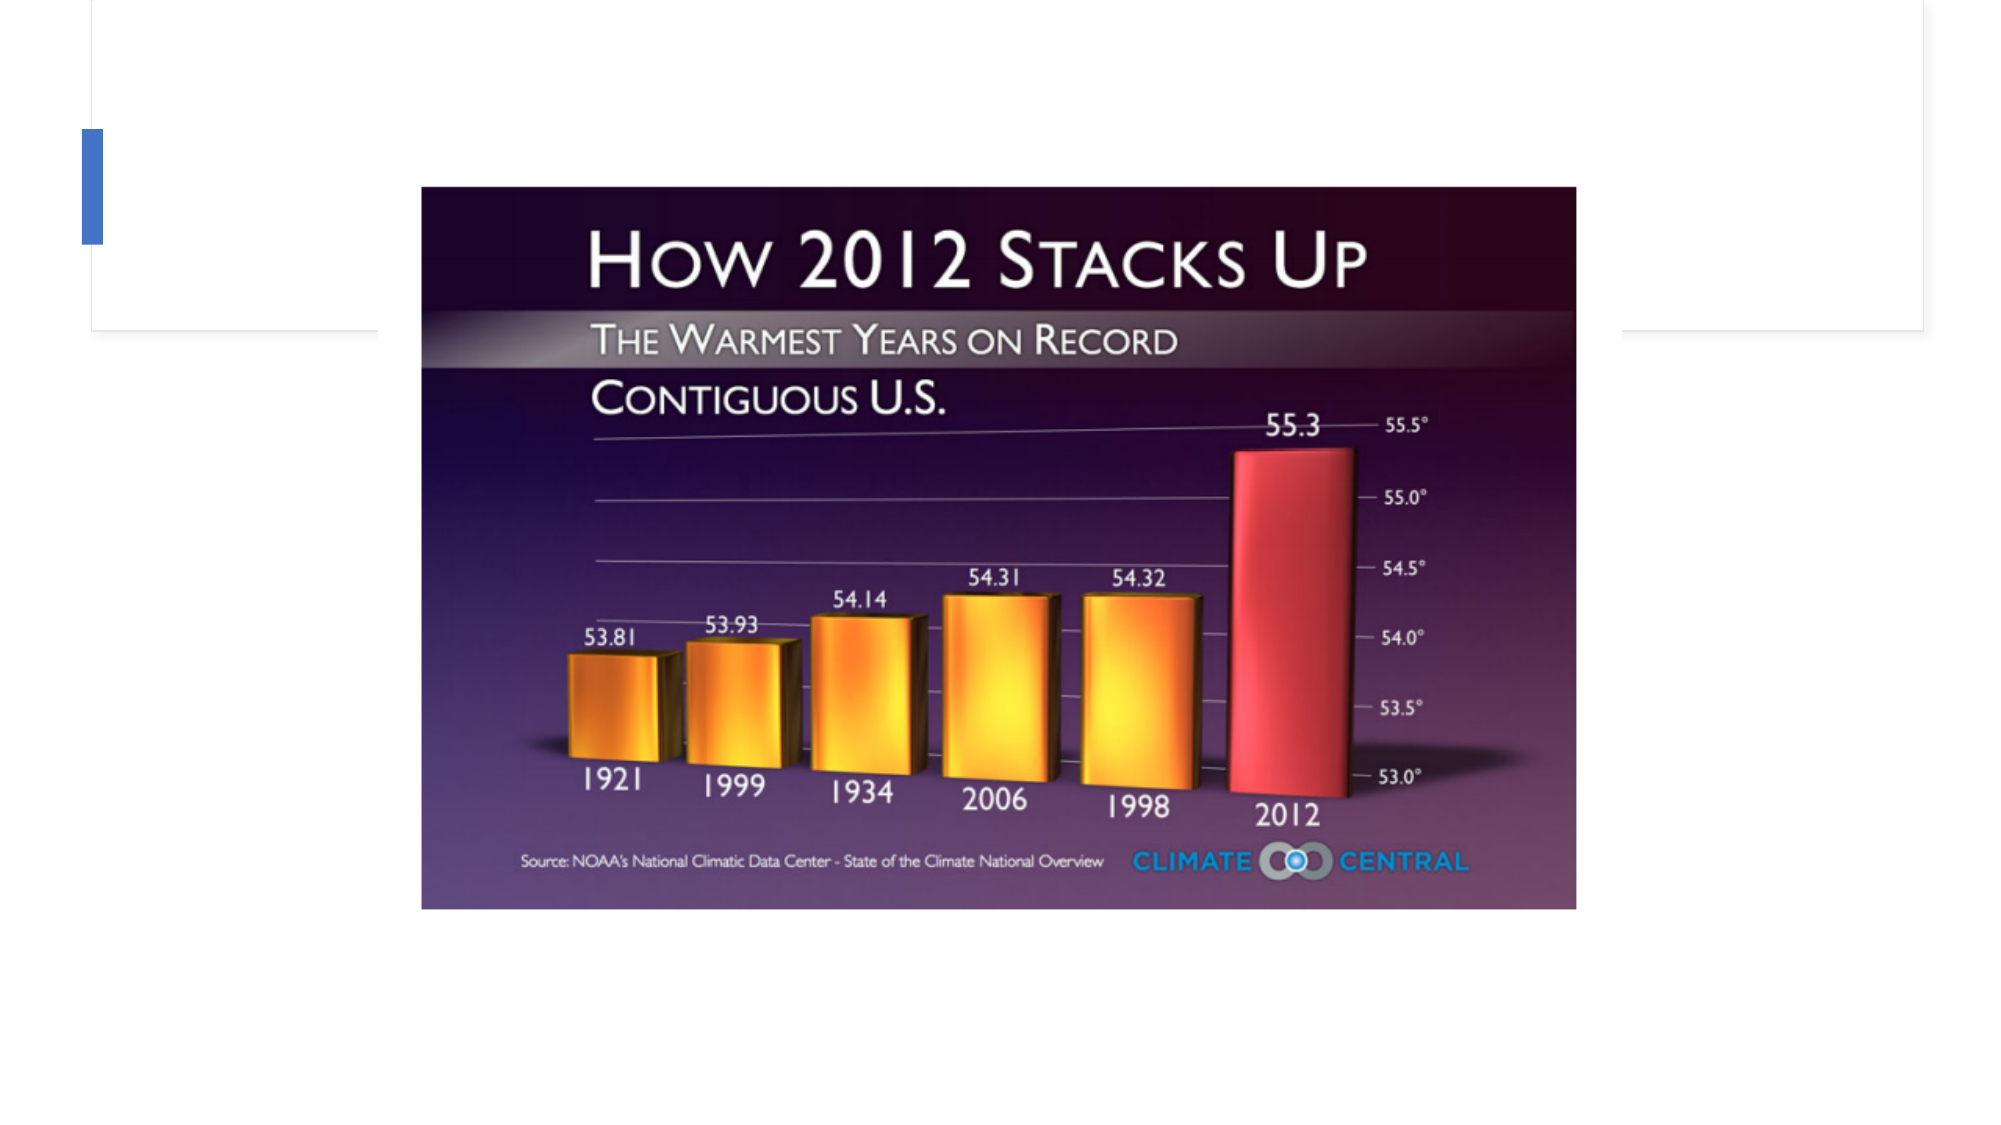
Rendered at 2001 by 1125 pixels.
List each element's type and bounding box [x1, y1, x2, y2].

picture [378, 170, 1622, 955]
